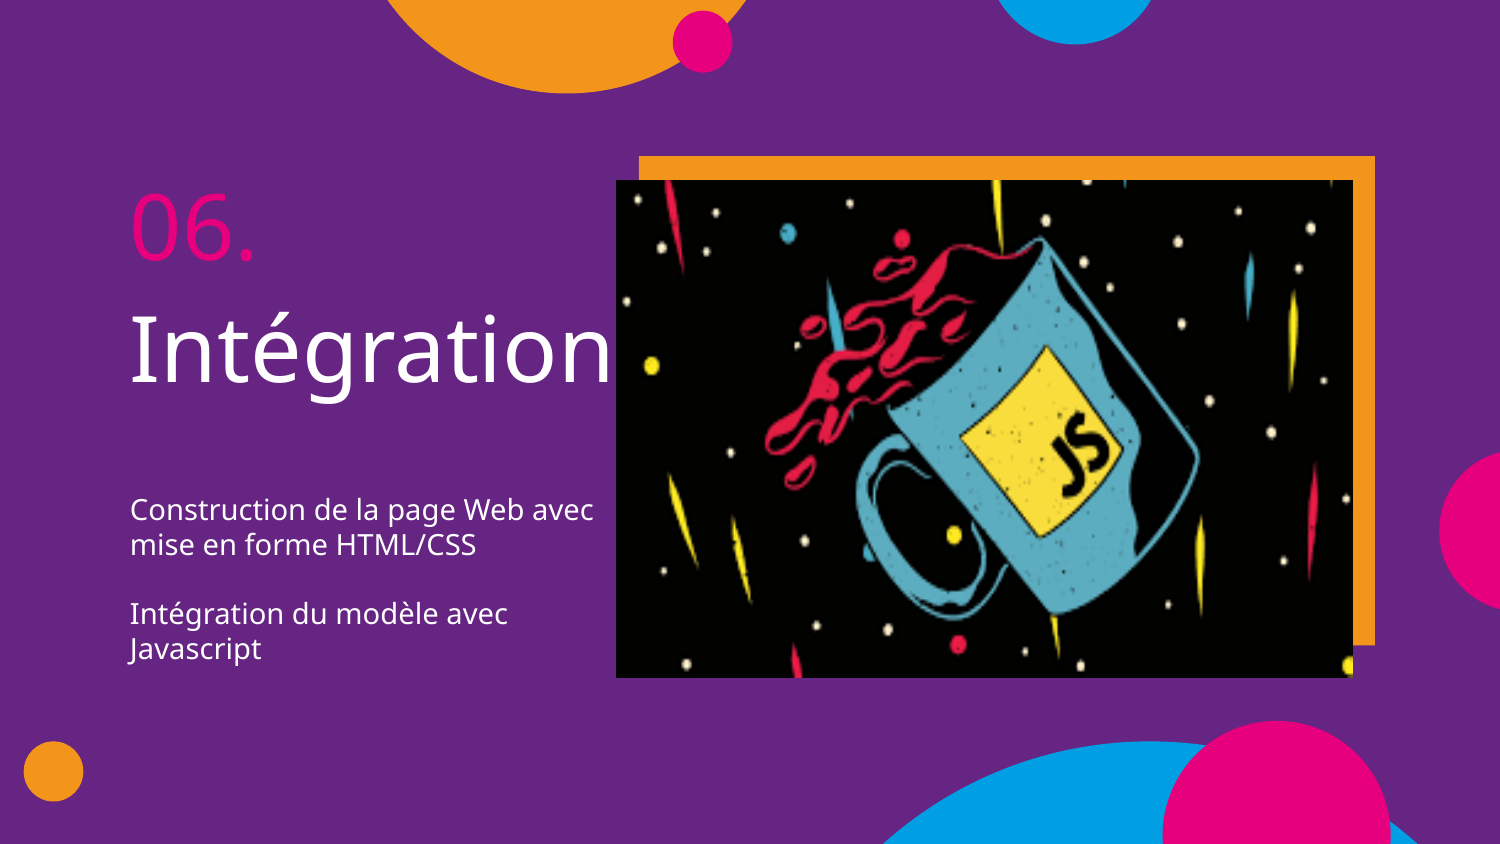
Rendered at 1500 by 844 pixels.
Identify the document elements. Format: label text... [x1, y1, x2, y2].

title 06. [114, 165, 638, 287]
subtitle Construction de la page Web avec mise en forme HTML/CSS Intégration du modèle avec Javascript [114, 476, 611, 646]
picture [616, 180, 1353, 678]
text_box [638, 156, 1375, 646]
title Intégration [114, 287, 611, 476]
